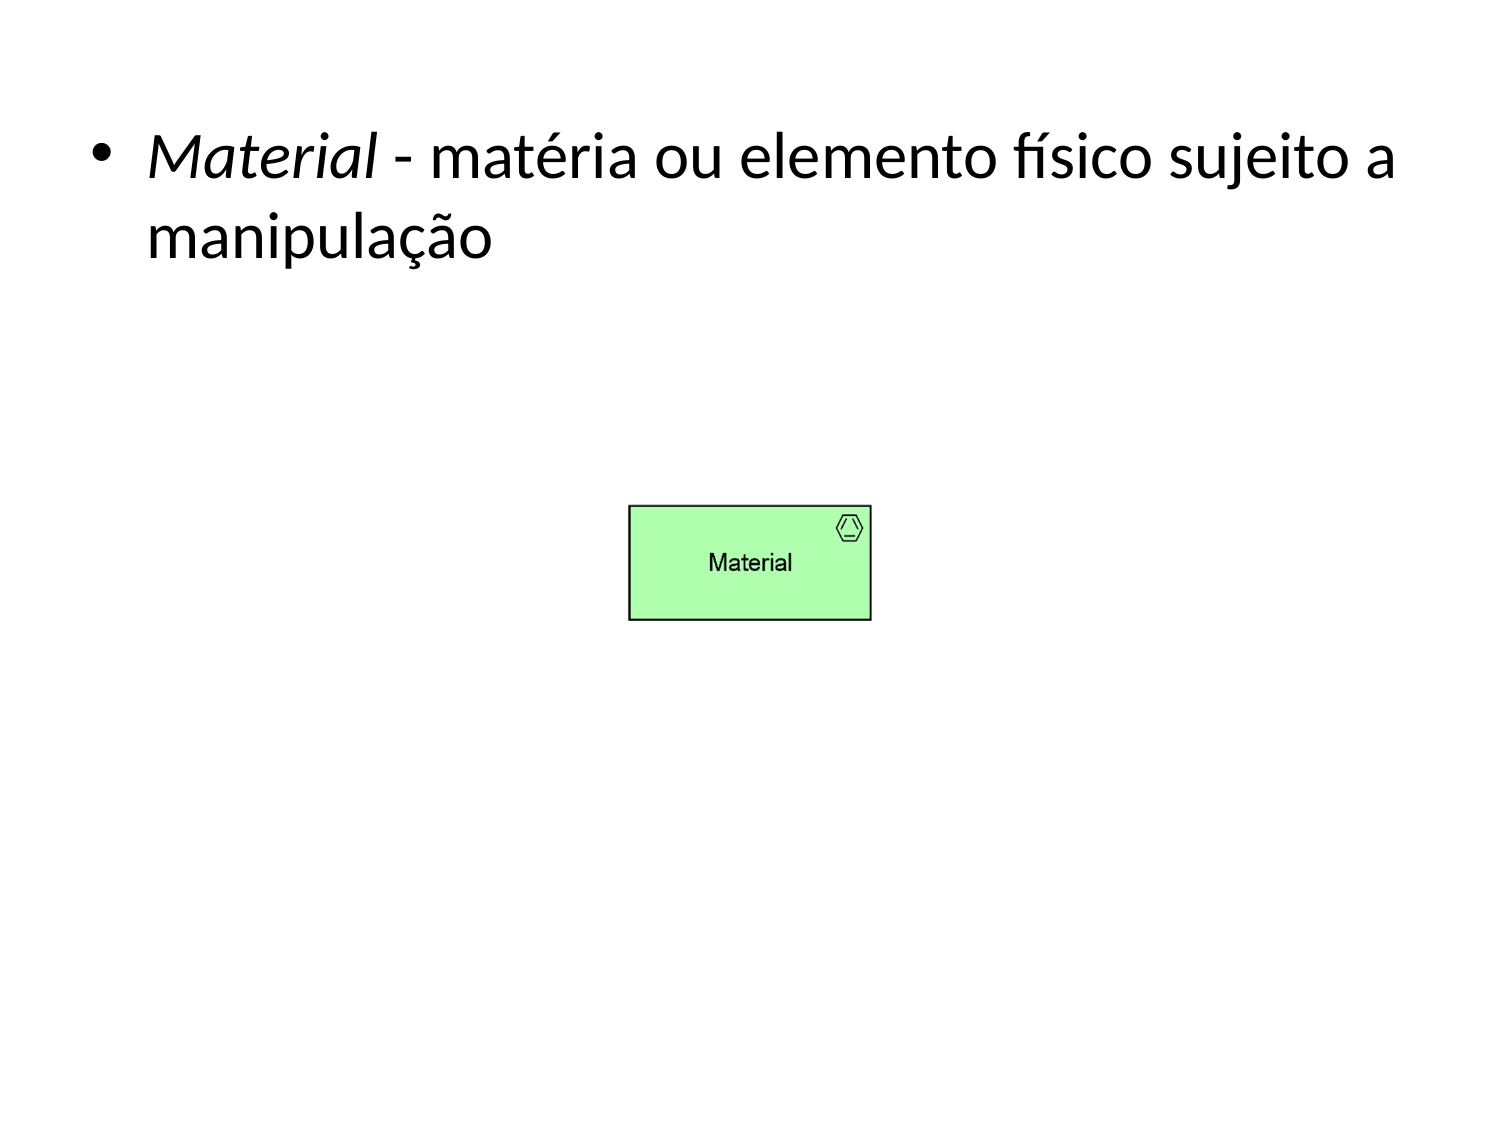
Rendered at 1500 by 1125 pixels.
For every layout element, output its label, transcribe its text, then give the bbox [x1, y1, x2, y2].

picture [627, 503, 873, 621]
list Material - matéria ou elemento físico sujeito a manipulação [75, 104, 1425, 1005]
